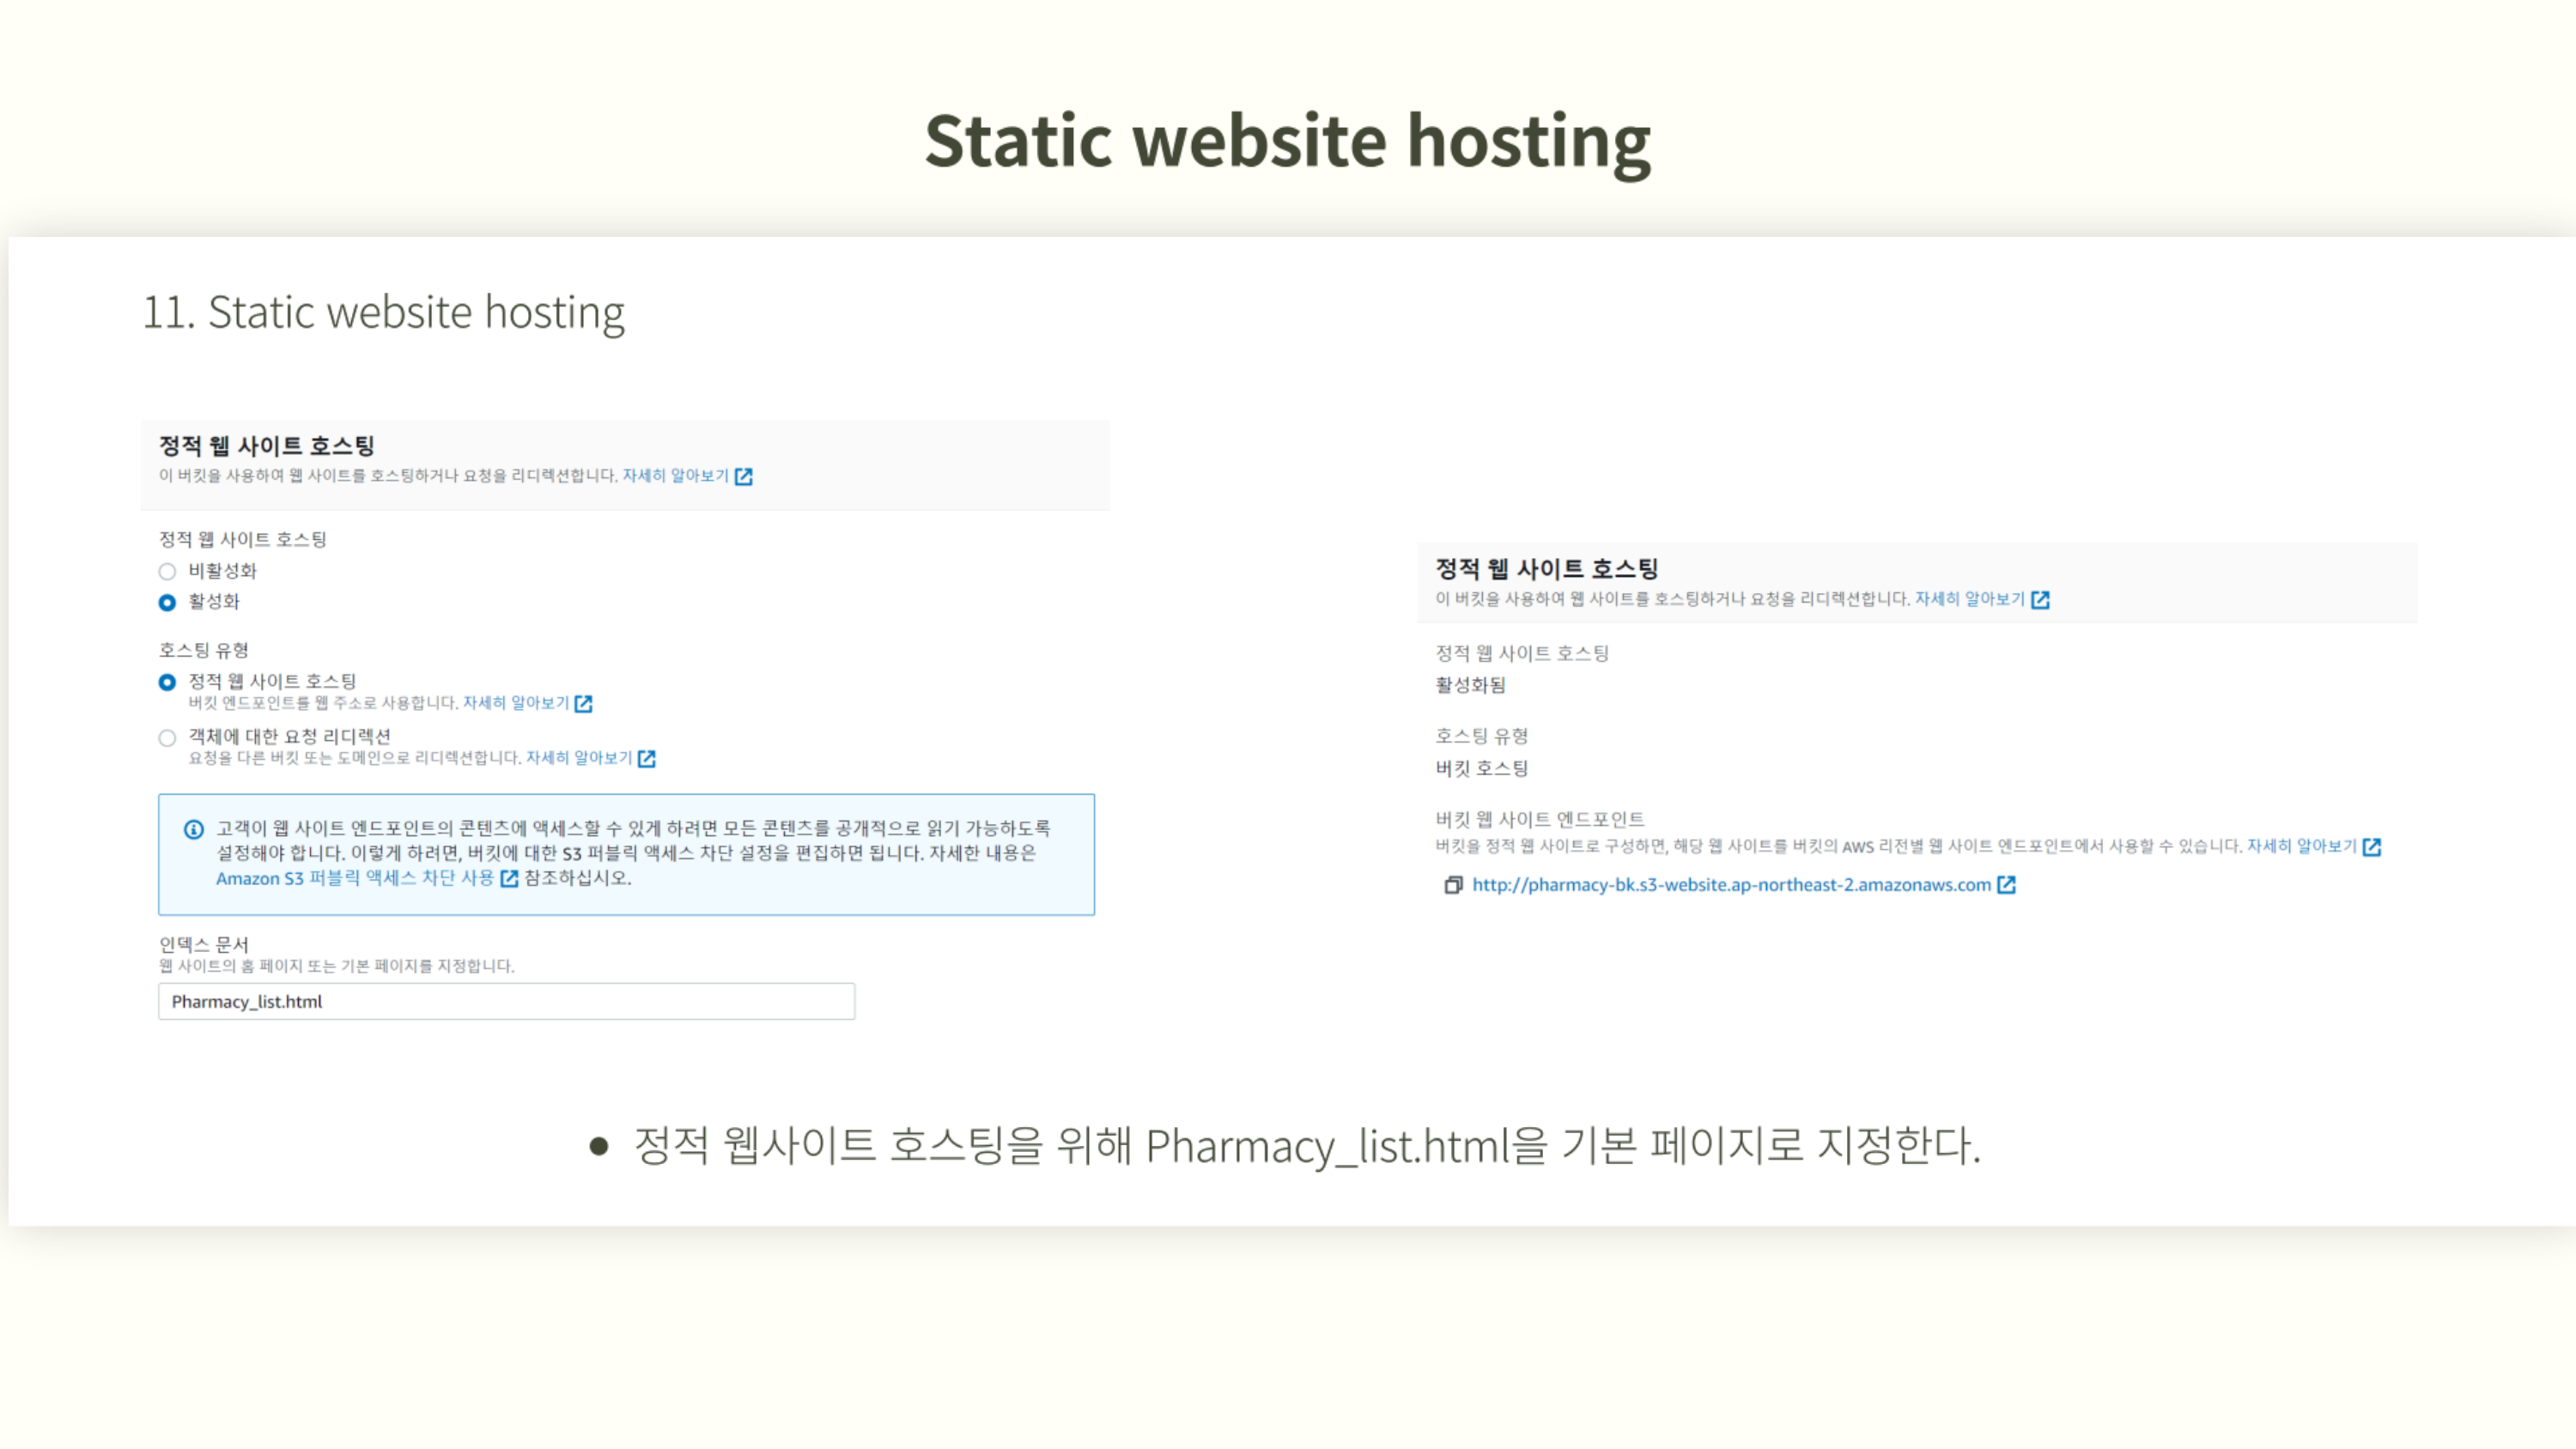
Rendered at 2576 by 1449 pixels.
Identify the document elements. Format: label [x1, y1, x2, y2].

text_box [1417, 543, 2418, 906]
picture [0, 0, 2576, 1449]
picture [574, 1107, 2003, 1193]
text_box [9, 237, 2576, 1228]
text_box [141, 419, 1110, 1029]
picture [135, 273, 651, 359]
